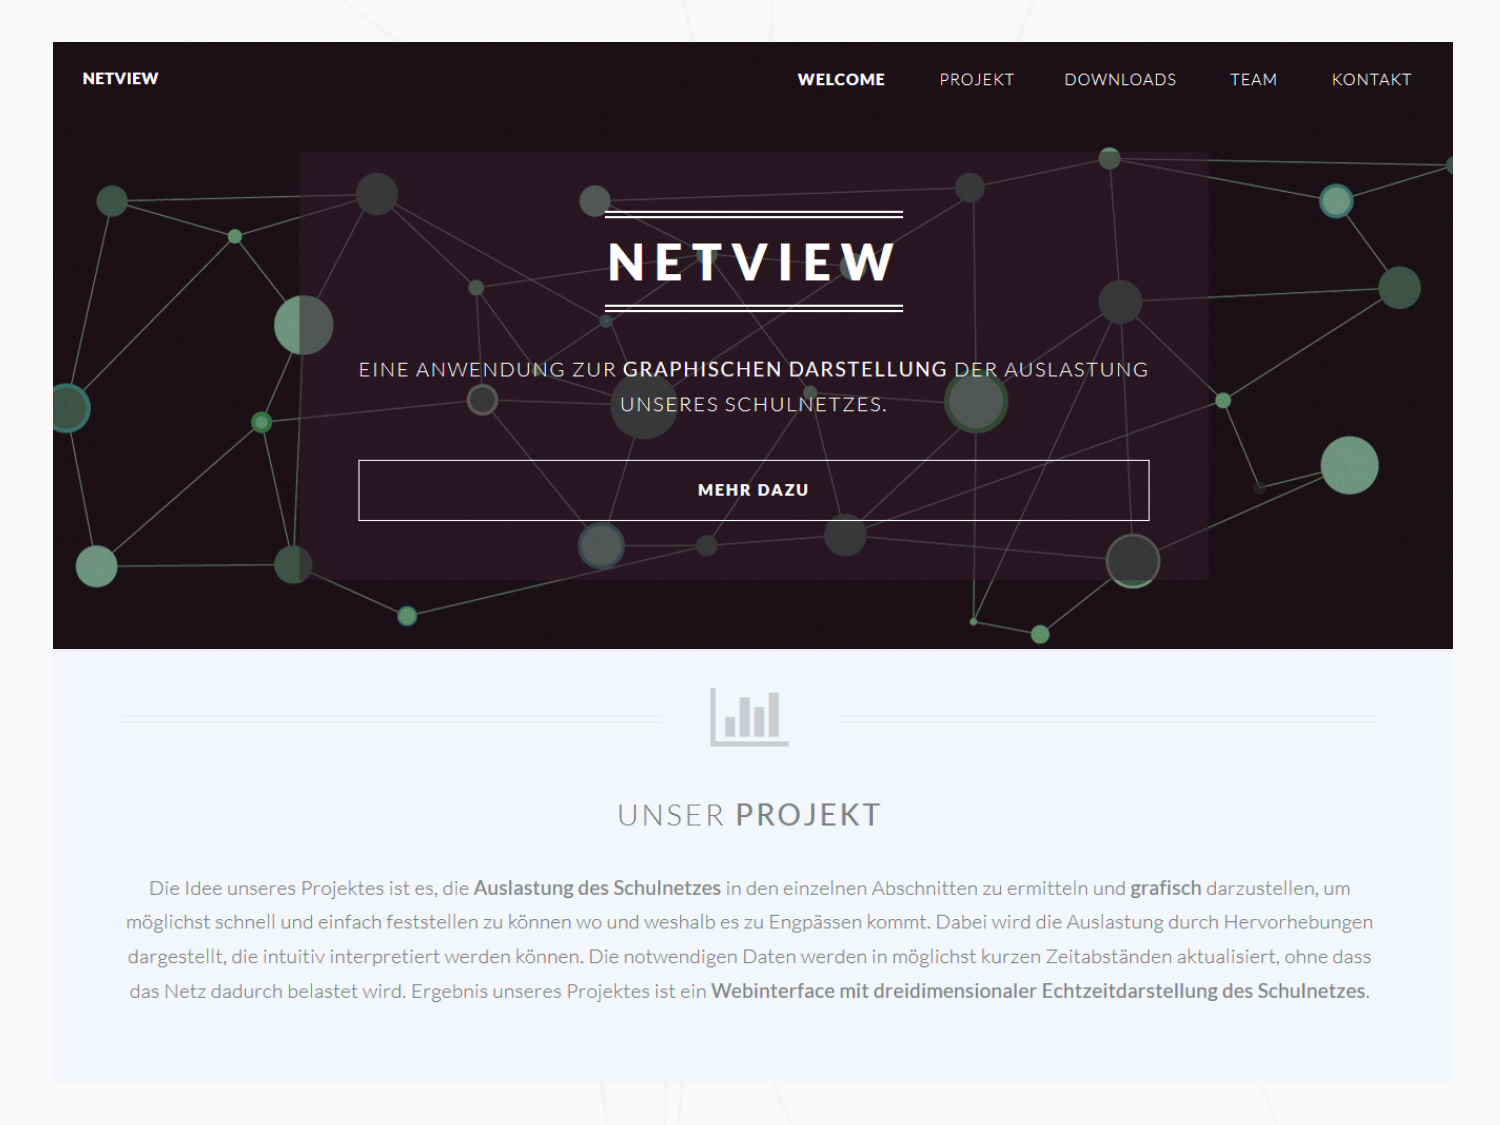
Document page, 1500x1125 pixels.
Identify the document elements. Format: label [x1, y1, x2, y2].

picture [52, 42, 1453, 1083]
